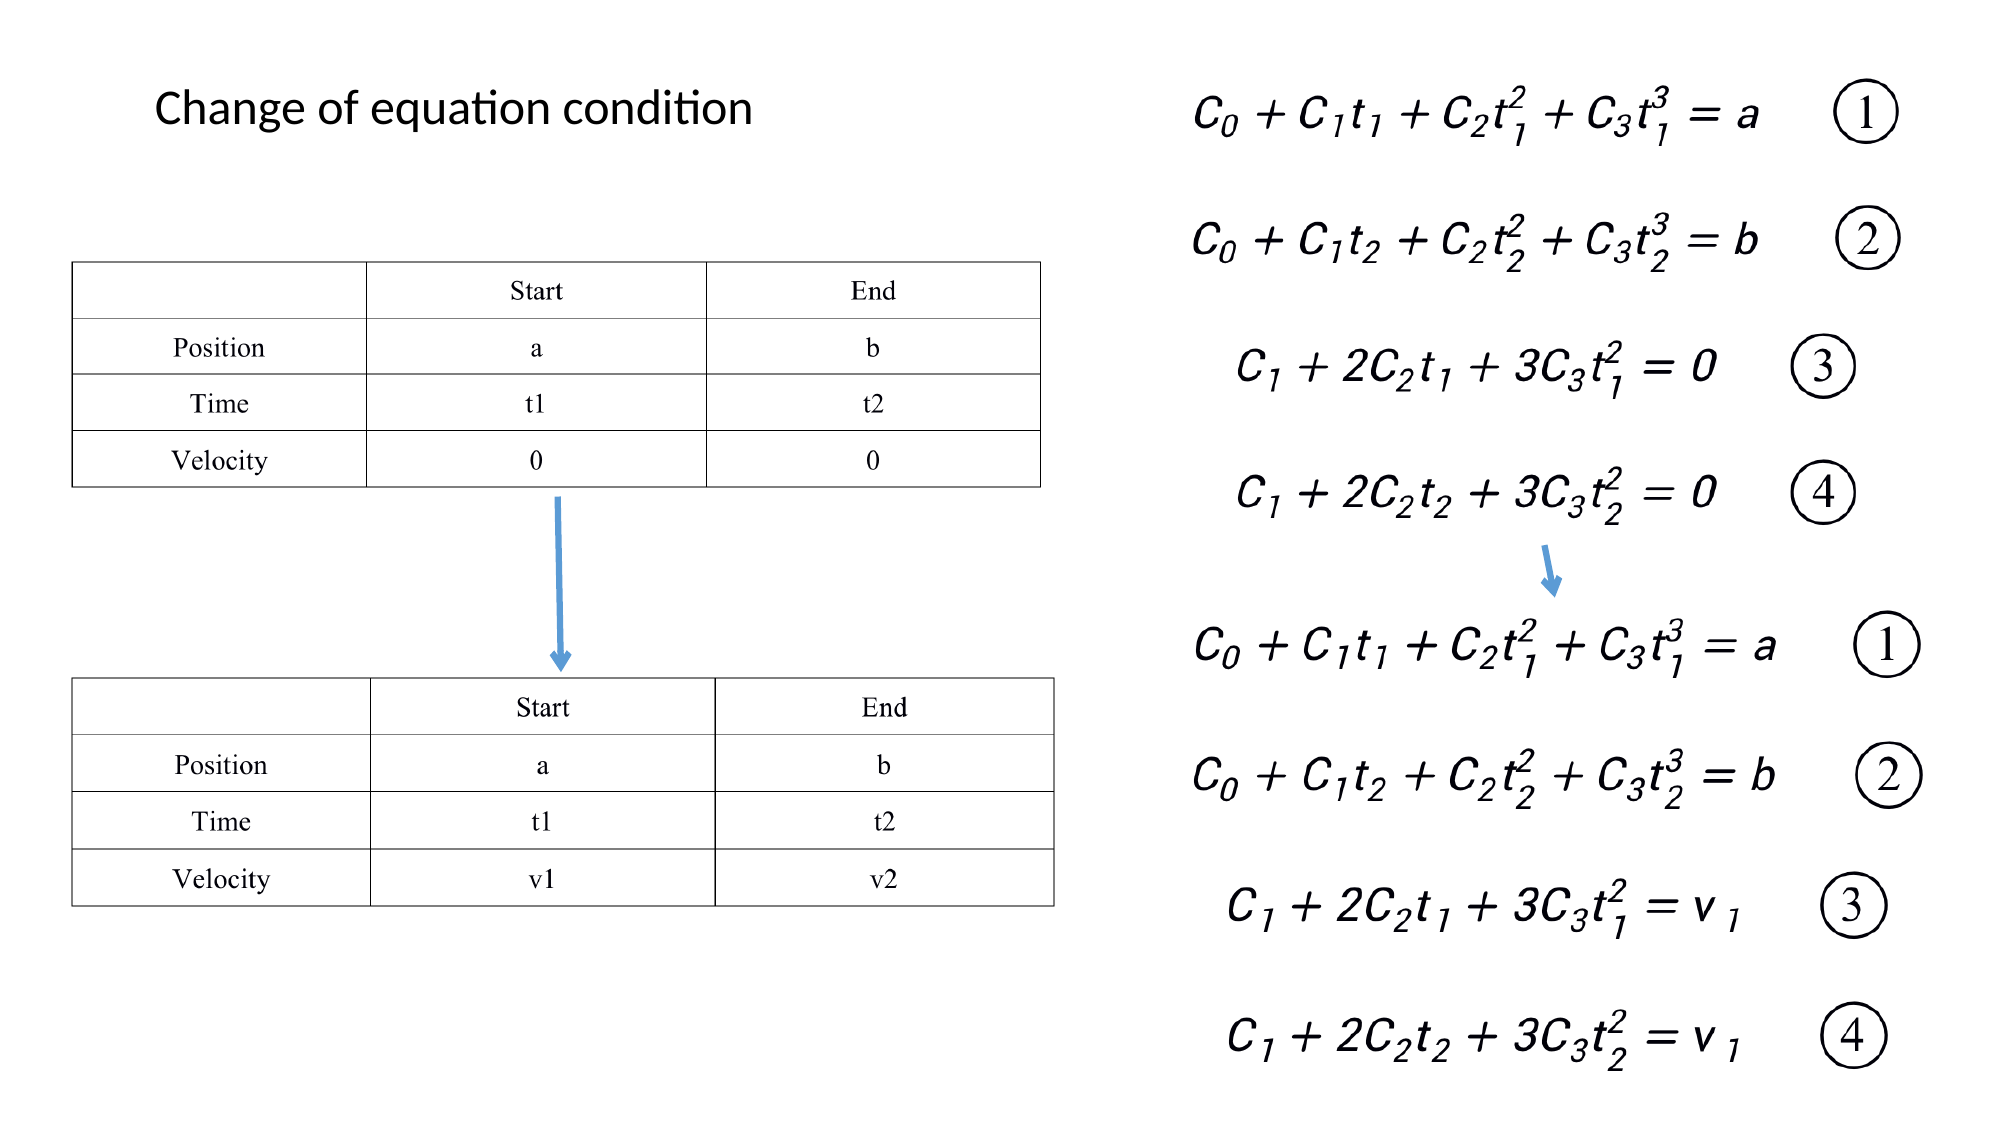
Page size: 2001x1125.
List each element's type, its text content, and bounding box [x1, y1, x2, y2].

picture [1163, 597, 1946, 1089]
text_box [1544, 545, 1555, 598]
text_box Change of equation condition [140, 67, 848, 142]
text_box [557, 496, 561, 673]
picture [63, 672, 1059, 913]
picture [1153, 66, 1936, 546]
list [57, 256, 1059, 497]
